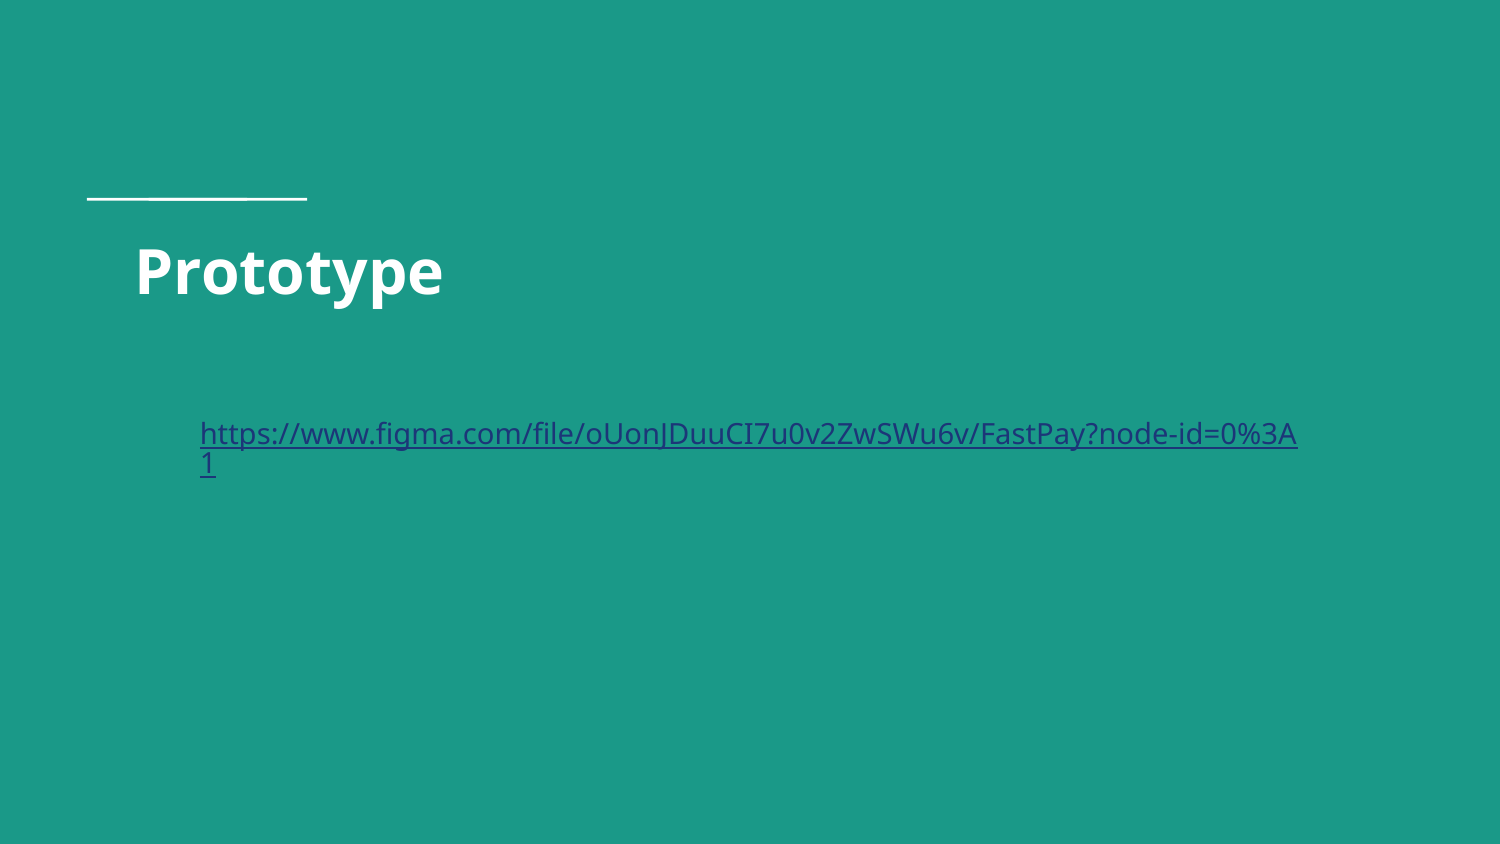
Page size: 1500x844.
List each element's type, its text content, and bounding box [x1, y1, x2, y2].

text_box https://www.figma.com/file/oUonJDuuCI7u0v2ZwSWu6v/FastPay?node-id=0%3A1 [184, 400, 1315, 506]
title Prototype [119, 216, 1381, 466]
